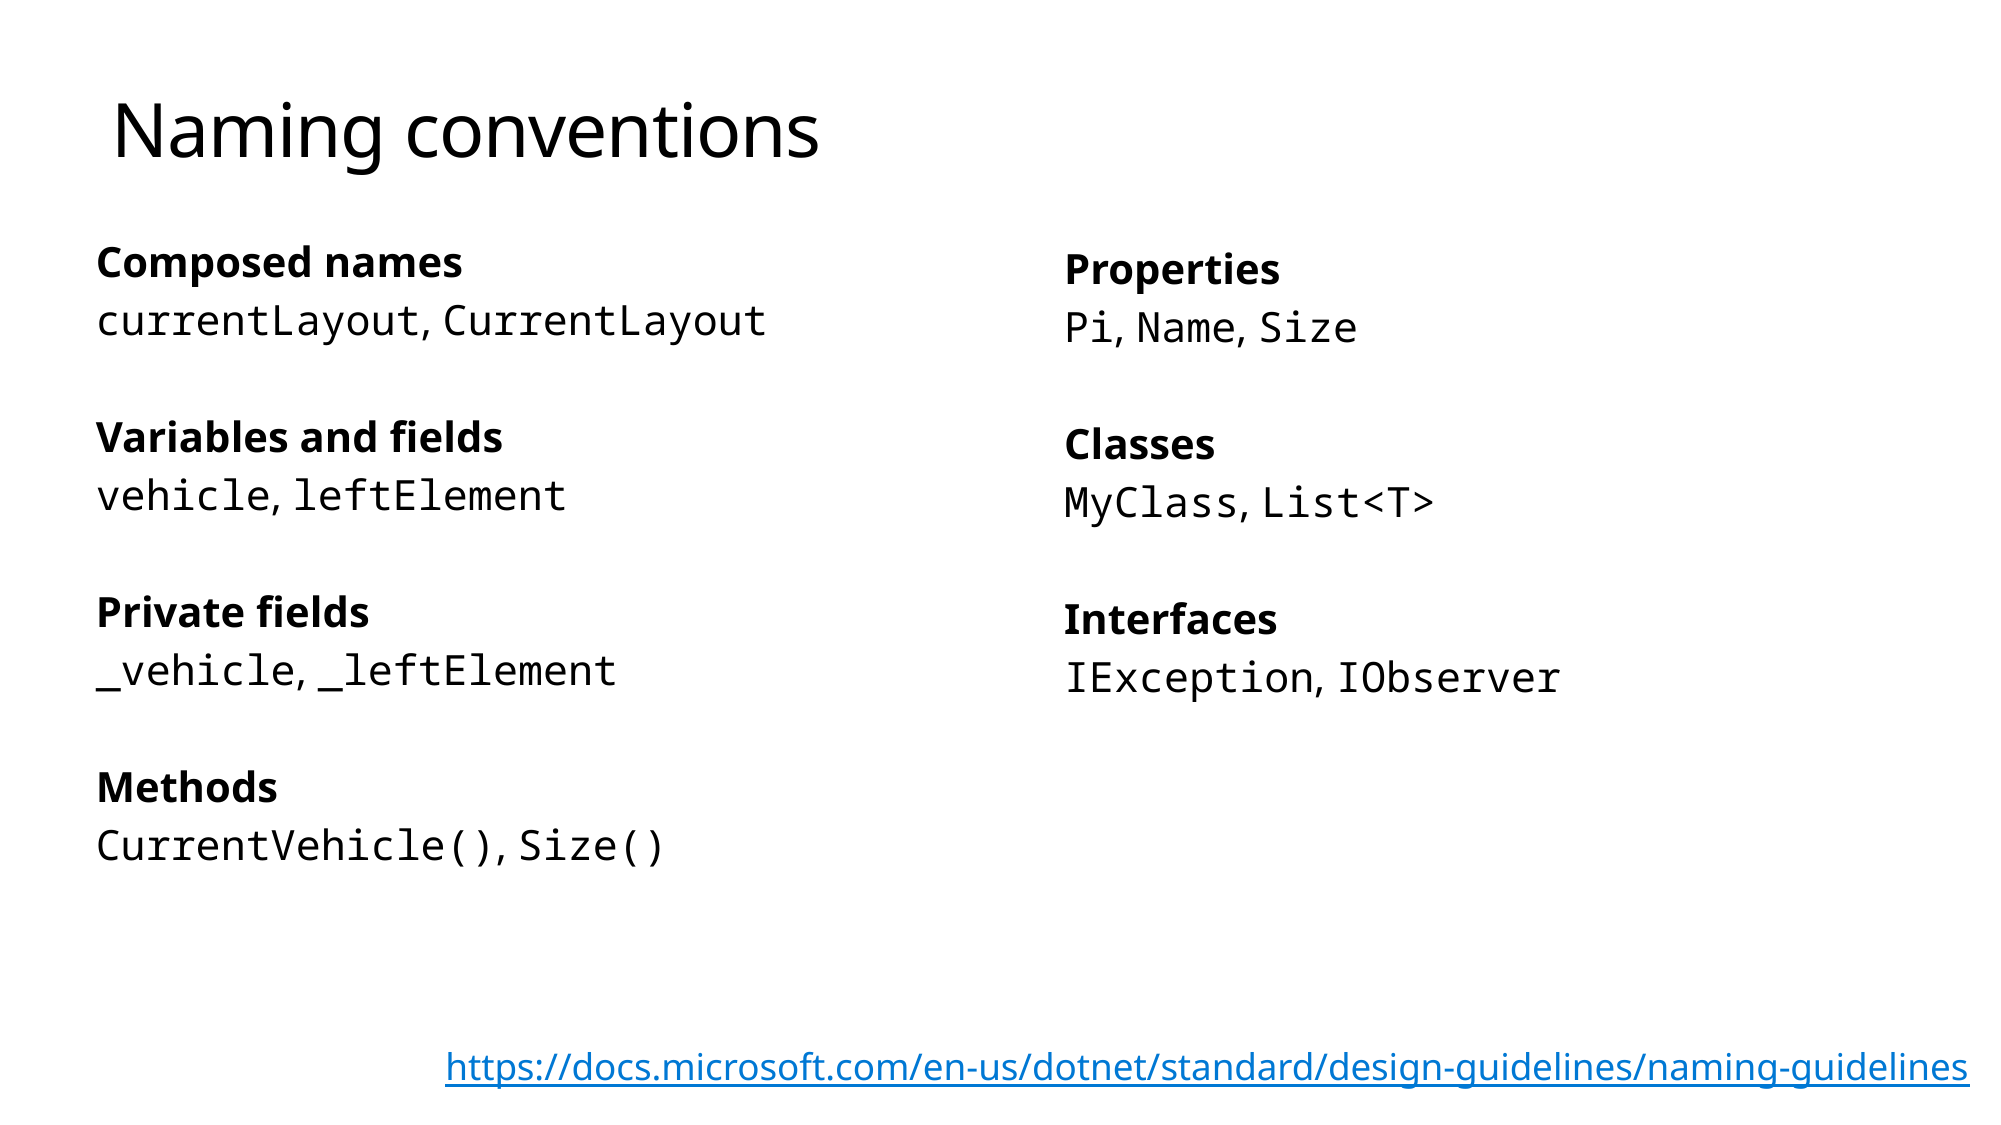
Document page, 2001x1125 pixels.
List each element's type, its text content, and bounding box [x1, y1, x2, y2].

text_box https://docs.microsoft.com/en-us/dotnet/standard/design-guidelines/naming-guidelines [313, 1036, 2000, 1102]
text_box Composed names currentLayout, CurrentLayout Variables and fields vehicle, leftElement Private fields _vehicle, _leftElement Methods CurrentVehicle(), Size() [95, 235, 951, 869]
text_box Properties Pi, Name, Size Classes MyClass, List<T> Interfaces IException, IObserver [1049, 235, 1905, 801]
text_box Naming conventions [96, 75, 1904, 166]
